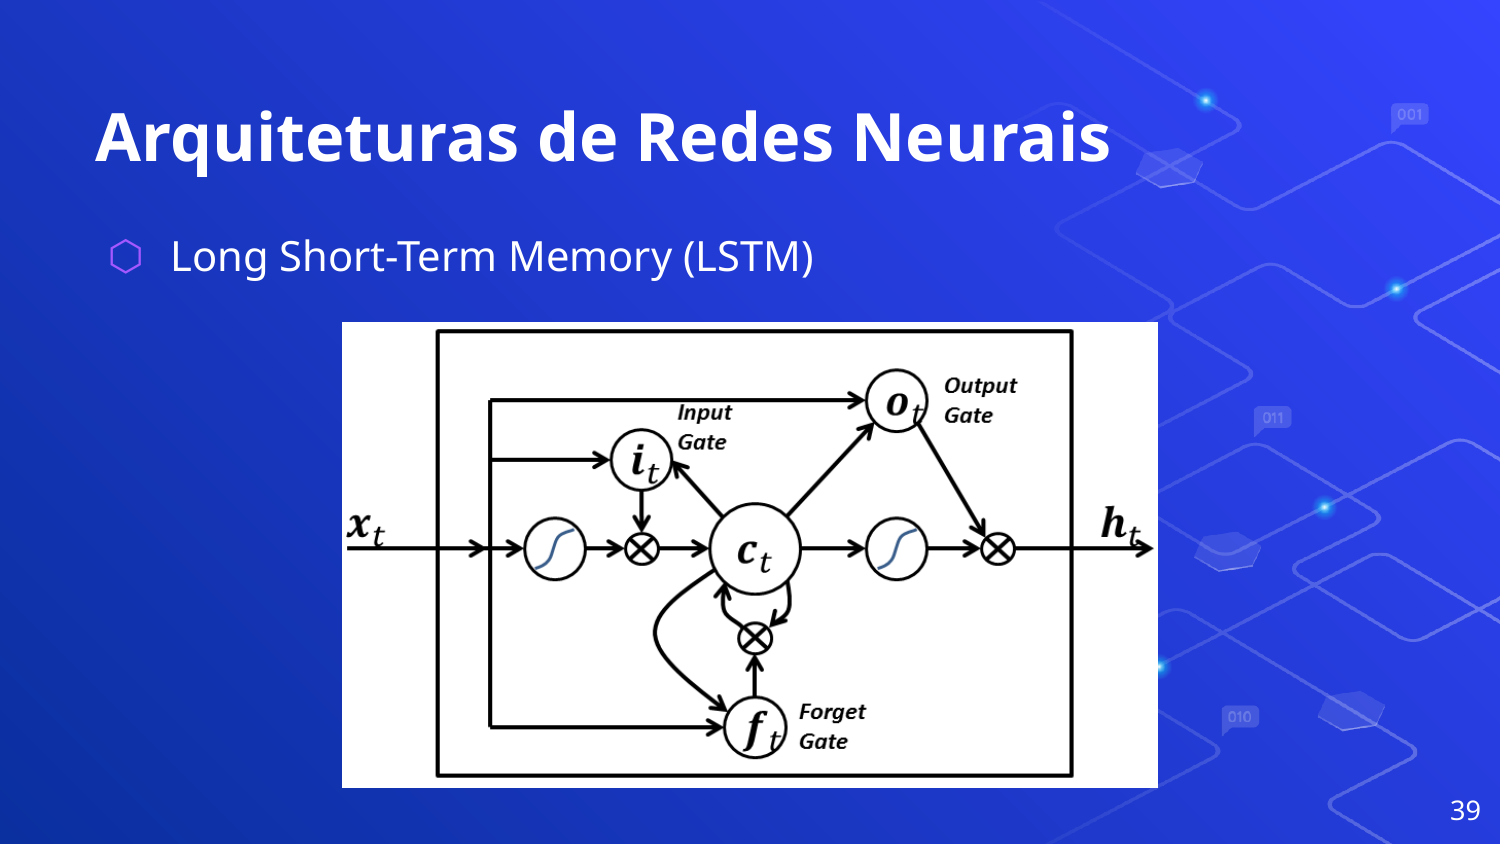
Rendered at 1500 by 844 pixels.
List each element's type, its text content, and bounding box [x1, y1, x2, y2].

picture [0, 0, 1500, 844]
list Long Short-Term Memory (LSTM) [95, 221, 1407, 741]
slide_number 39 [1391, 779, 1482, 844]
title Arquiteturas de Redes Neurais [95, 33, 1270, 175]
